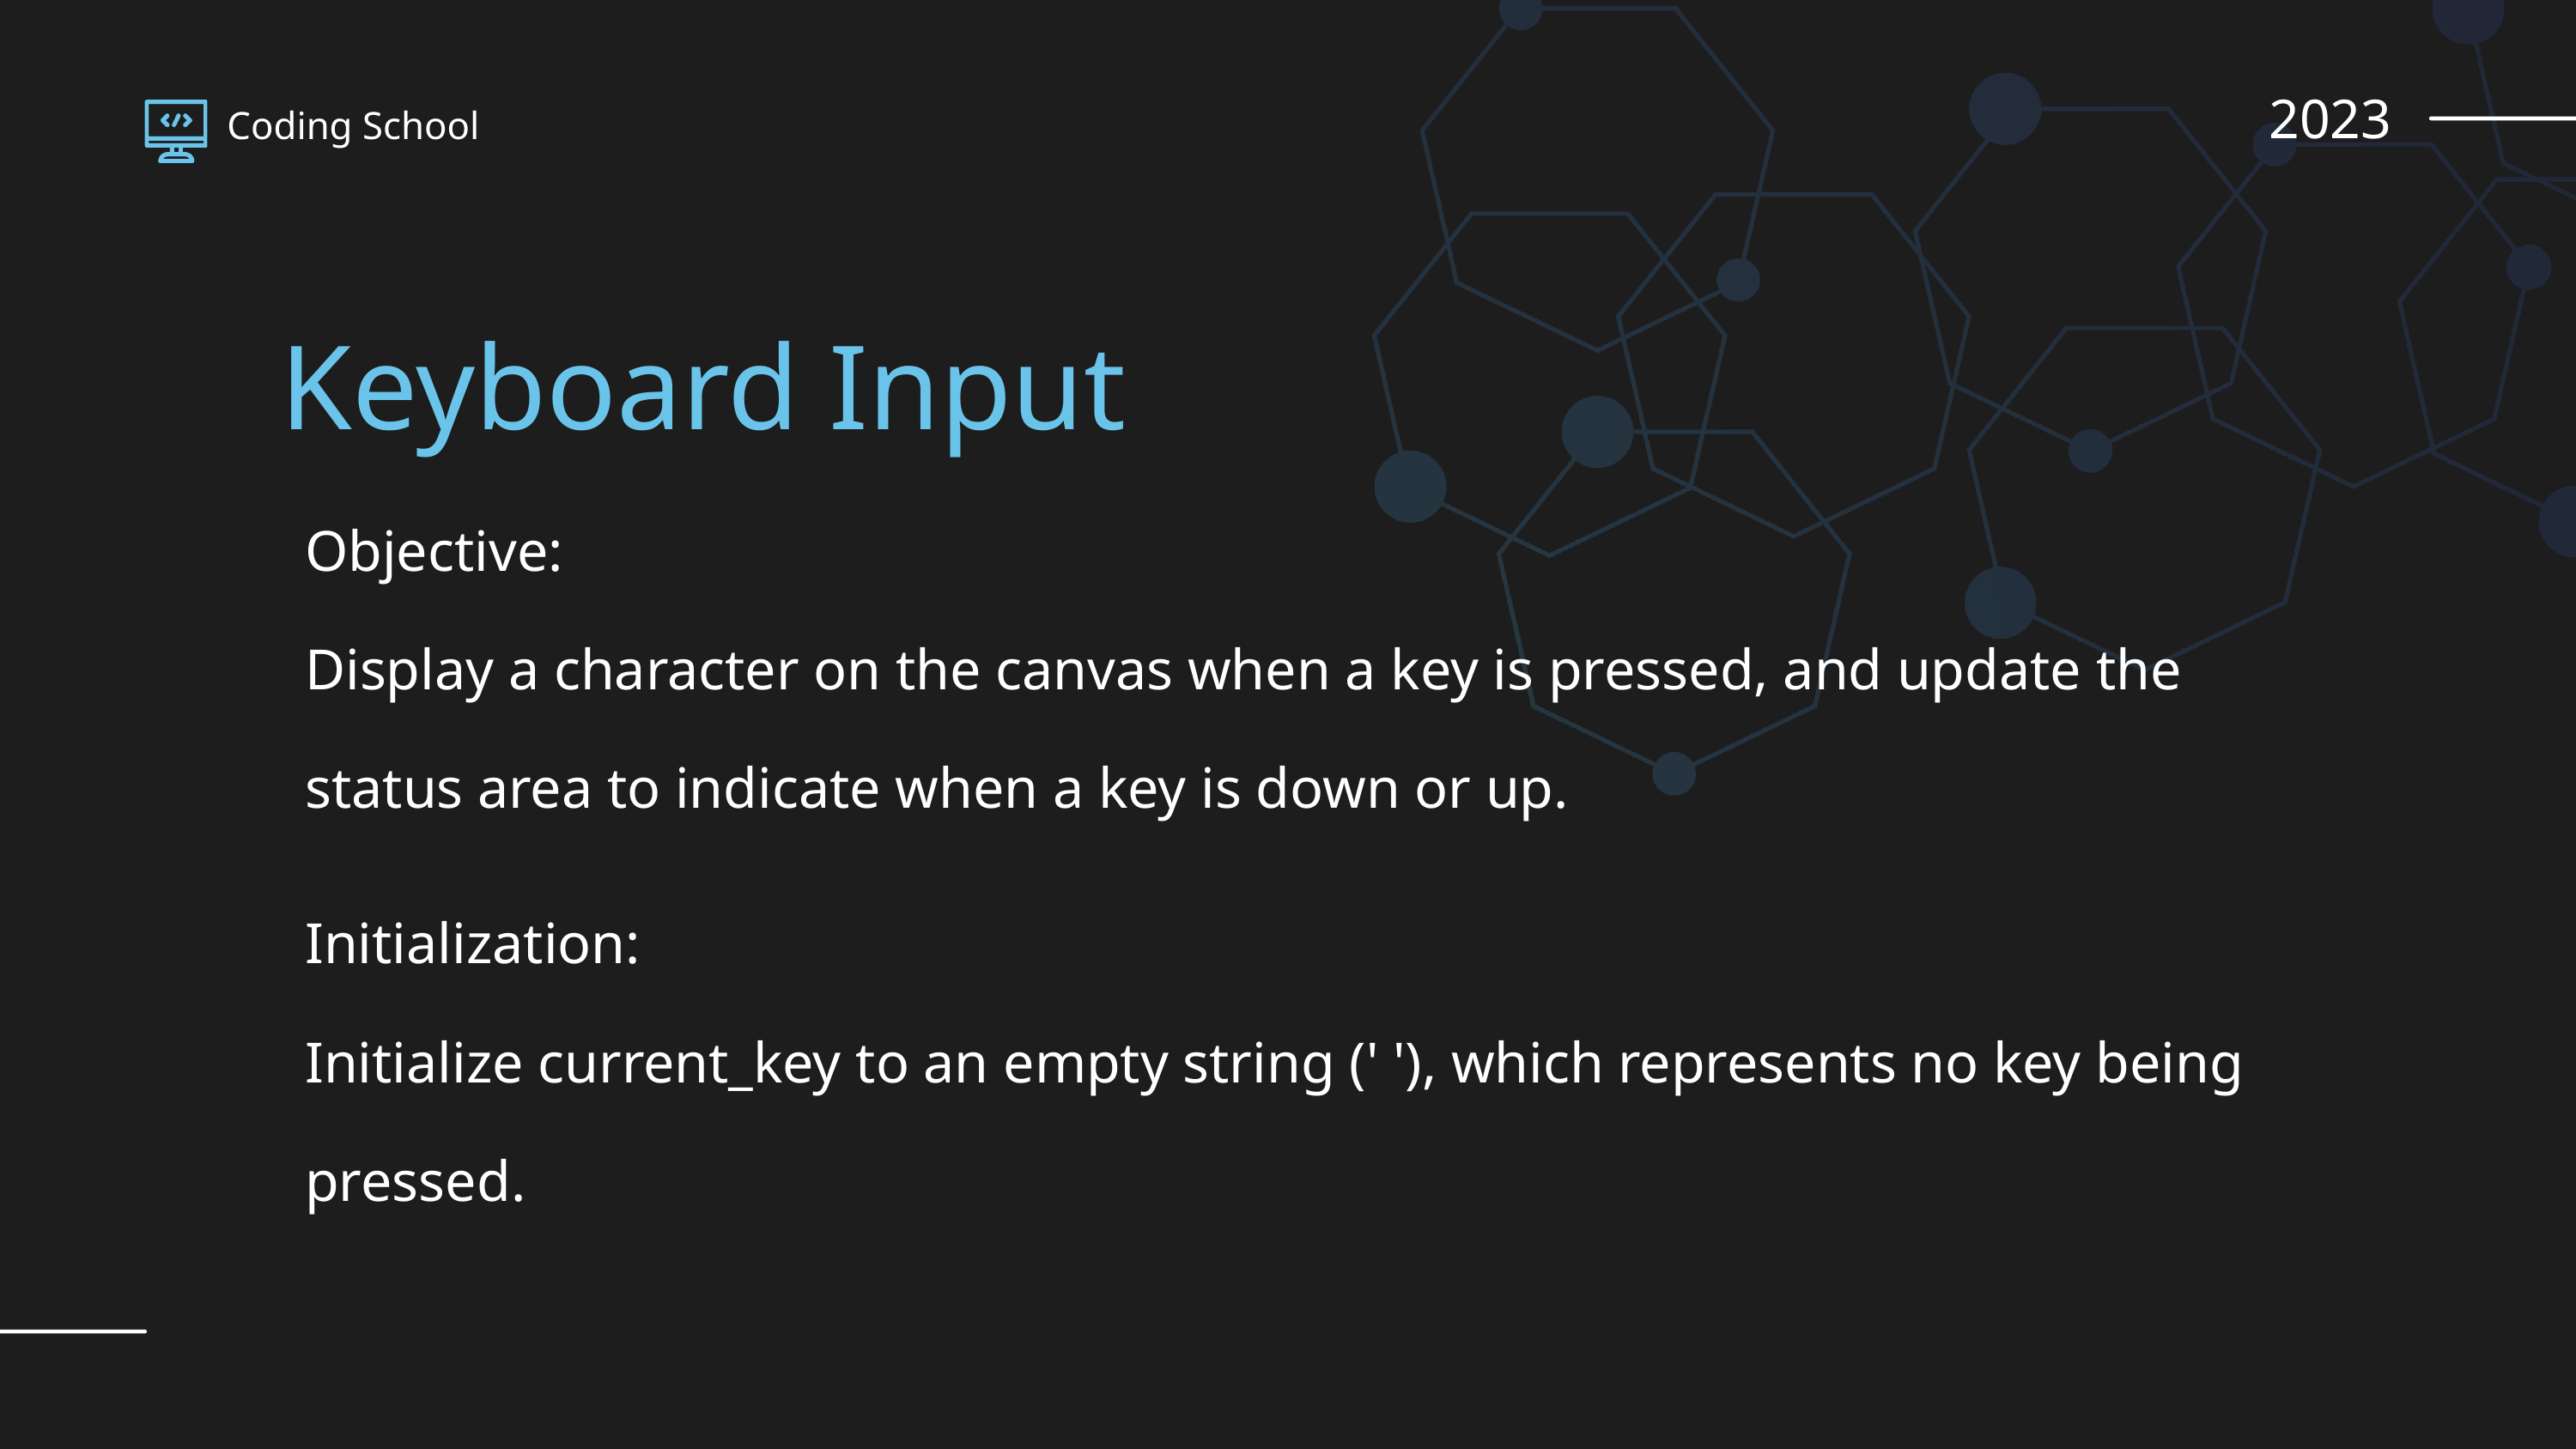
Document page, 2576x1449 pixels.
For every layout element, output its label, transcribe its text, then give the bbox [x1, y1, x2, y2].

text_box 2023 [2097, 93, 2392, 149]
text_box [1371, 0, 2576, 796]
text_box Keyboard Input [250, 332, 2310, 454]
text_box Objective: Display a character on the canvas when a key is pressed, and update the status area to indicate when a key is down or up. Initialization: Initialize current_key to an empty string (' '), which represents no key being pressed. [305, 463, 2271, 1331]
text_box [144, 100, 208, 163]
text_box Coding School [227, 94, 614, 148]
